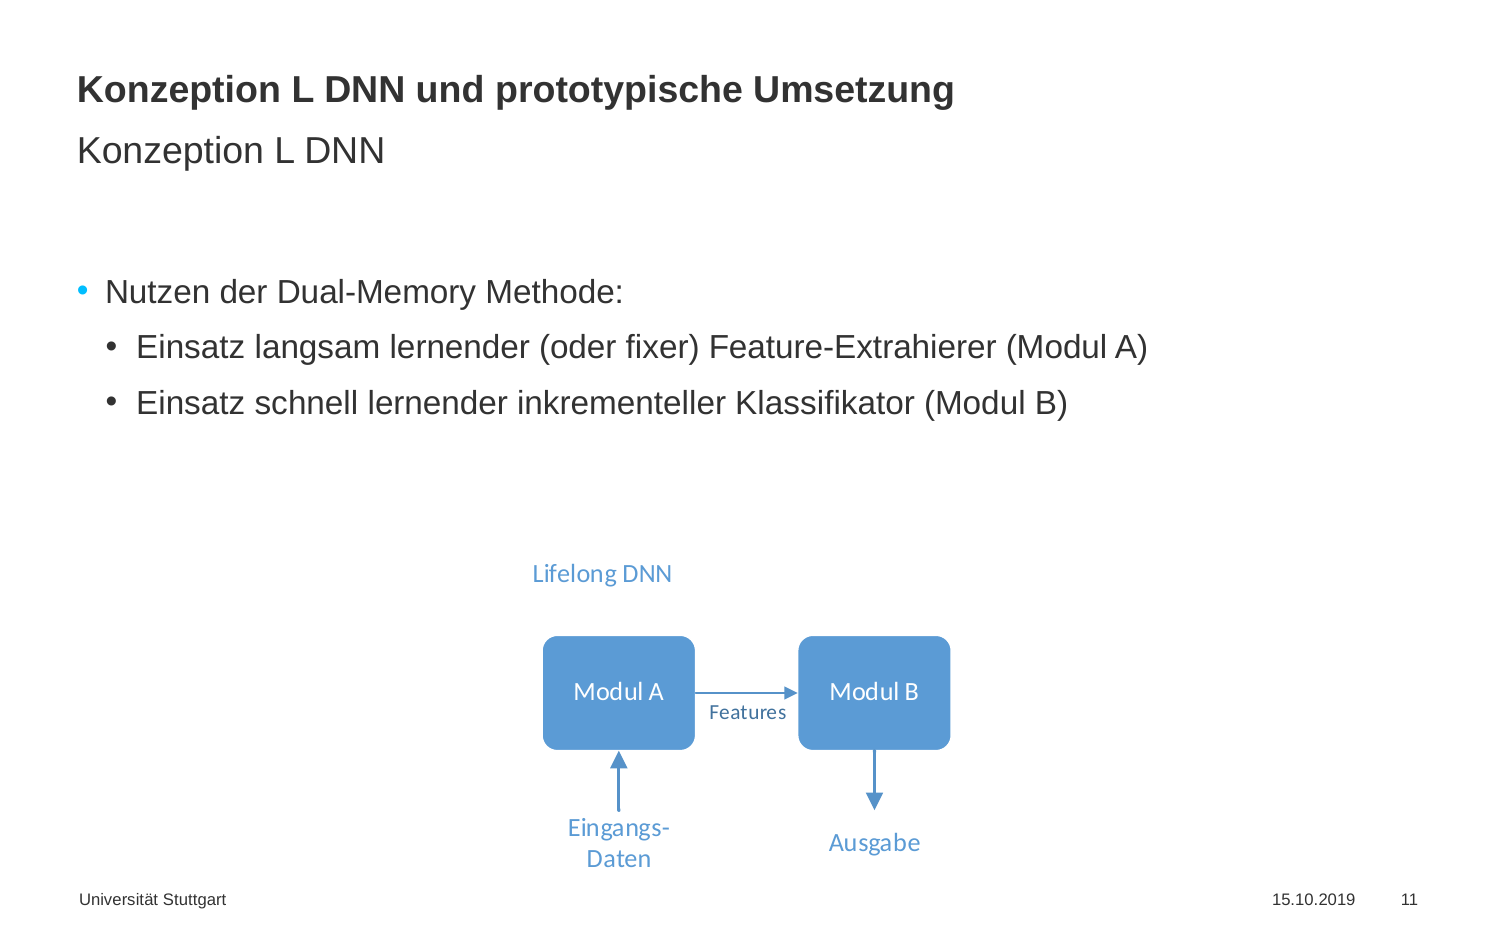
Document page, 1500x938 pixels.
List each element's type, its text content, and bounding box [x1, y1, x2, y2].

slide_number 11 [1400, 888, 1438, 910]
list Nutzen der Dual-Memory Methode: Einsatz langsam lernender (oder fixer) Feature-Extrahierer (Modul A) Einsatz schnell lernender inkrementeller Klassifikator (Modul B) [76, 261, 1424, 835]
list Konzeption L DNN [76, 117, 1424, 163]
footer Universität Stuttgart [79, 888, 1072, 910]
title Konzeption L DNN und prototypische Umsetzung [76, 64, 1424, 111]
picture [515, 548, 985, 889]
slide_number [1272, 888, 1360, 910]
